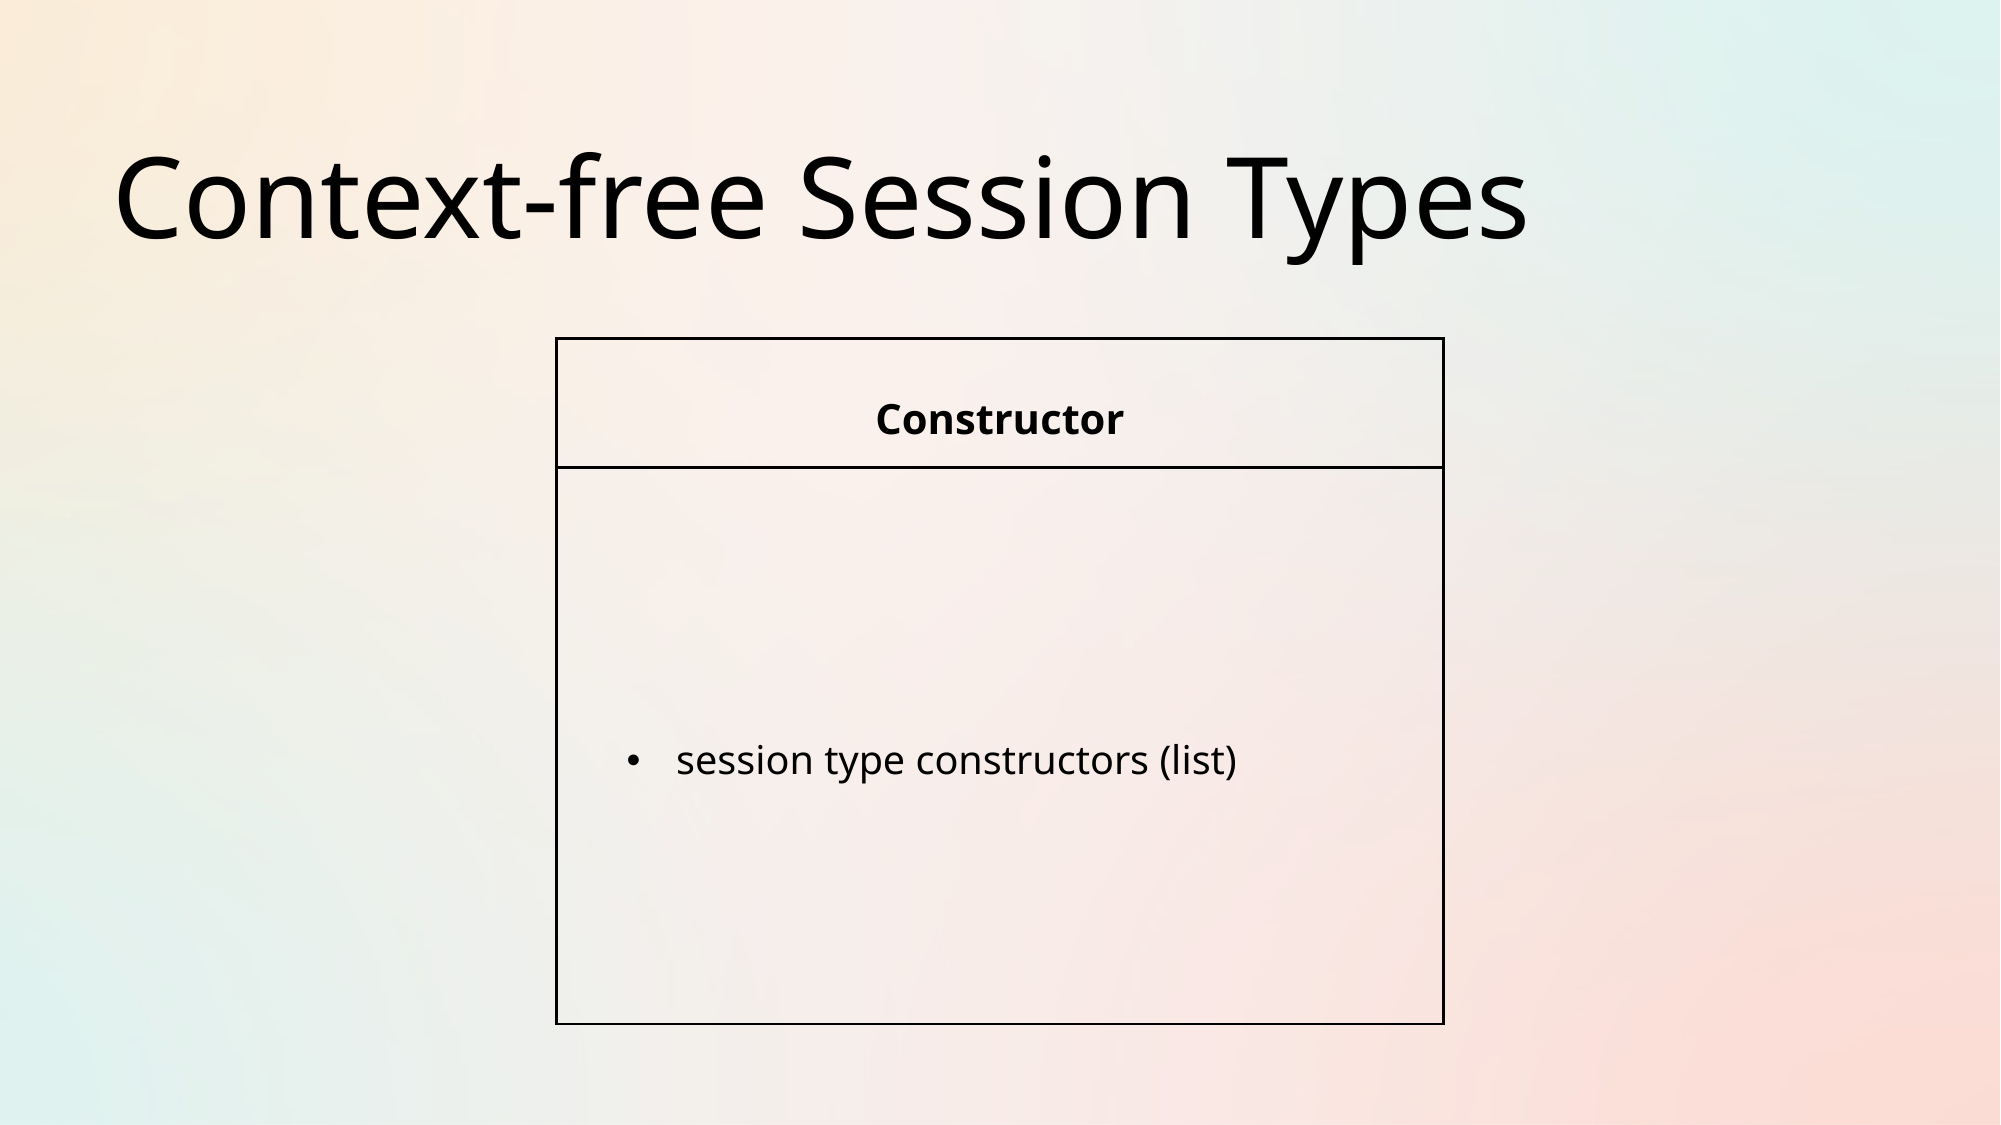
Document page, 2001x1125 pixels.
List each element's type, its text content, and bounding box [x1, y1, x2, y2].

text_box [0, 0, 2000, 1125]
table_header Constructor [558, 340, 1442, 466]
table_cell session type constructors (list) [558, 469, 1442, 1023]
text_box Context-free Session Types [112, 111, 1657, 262]
